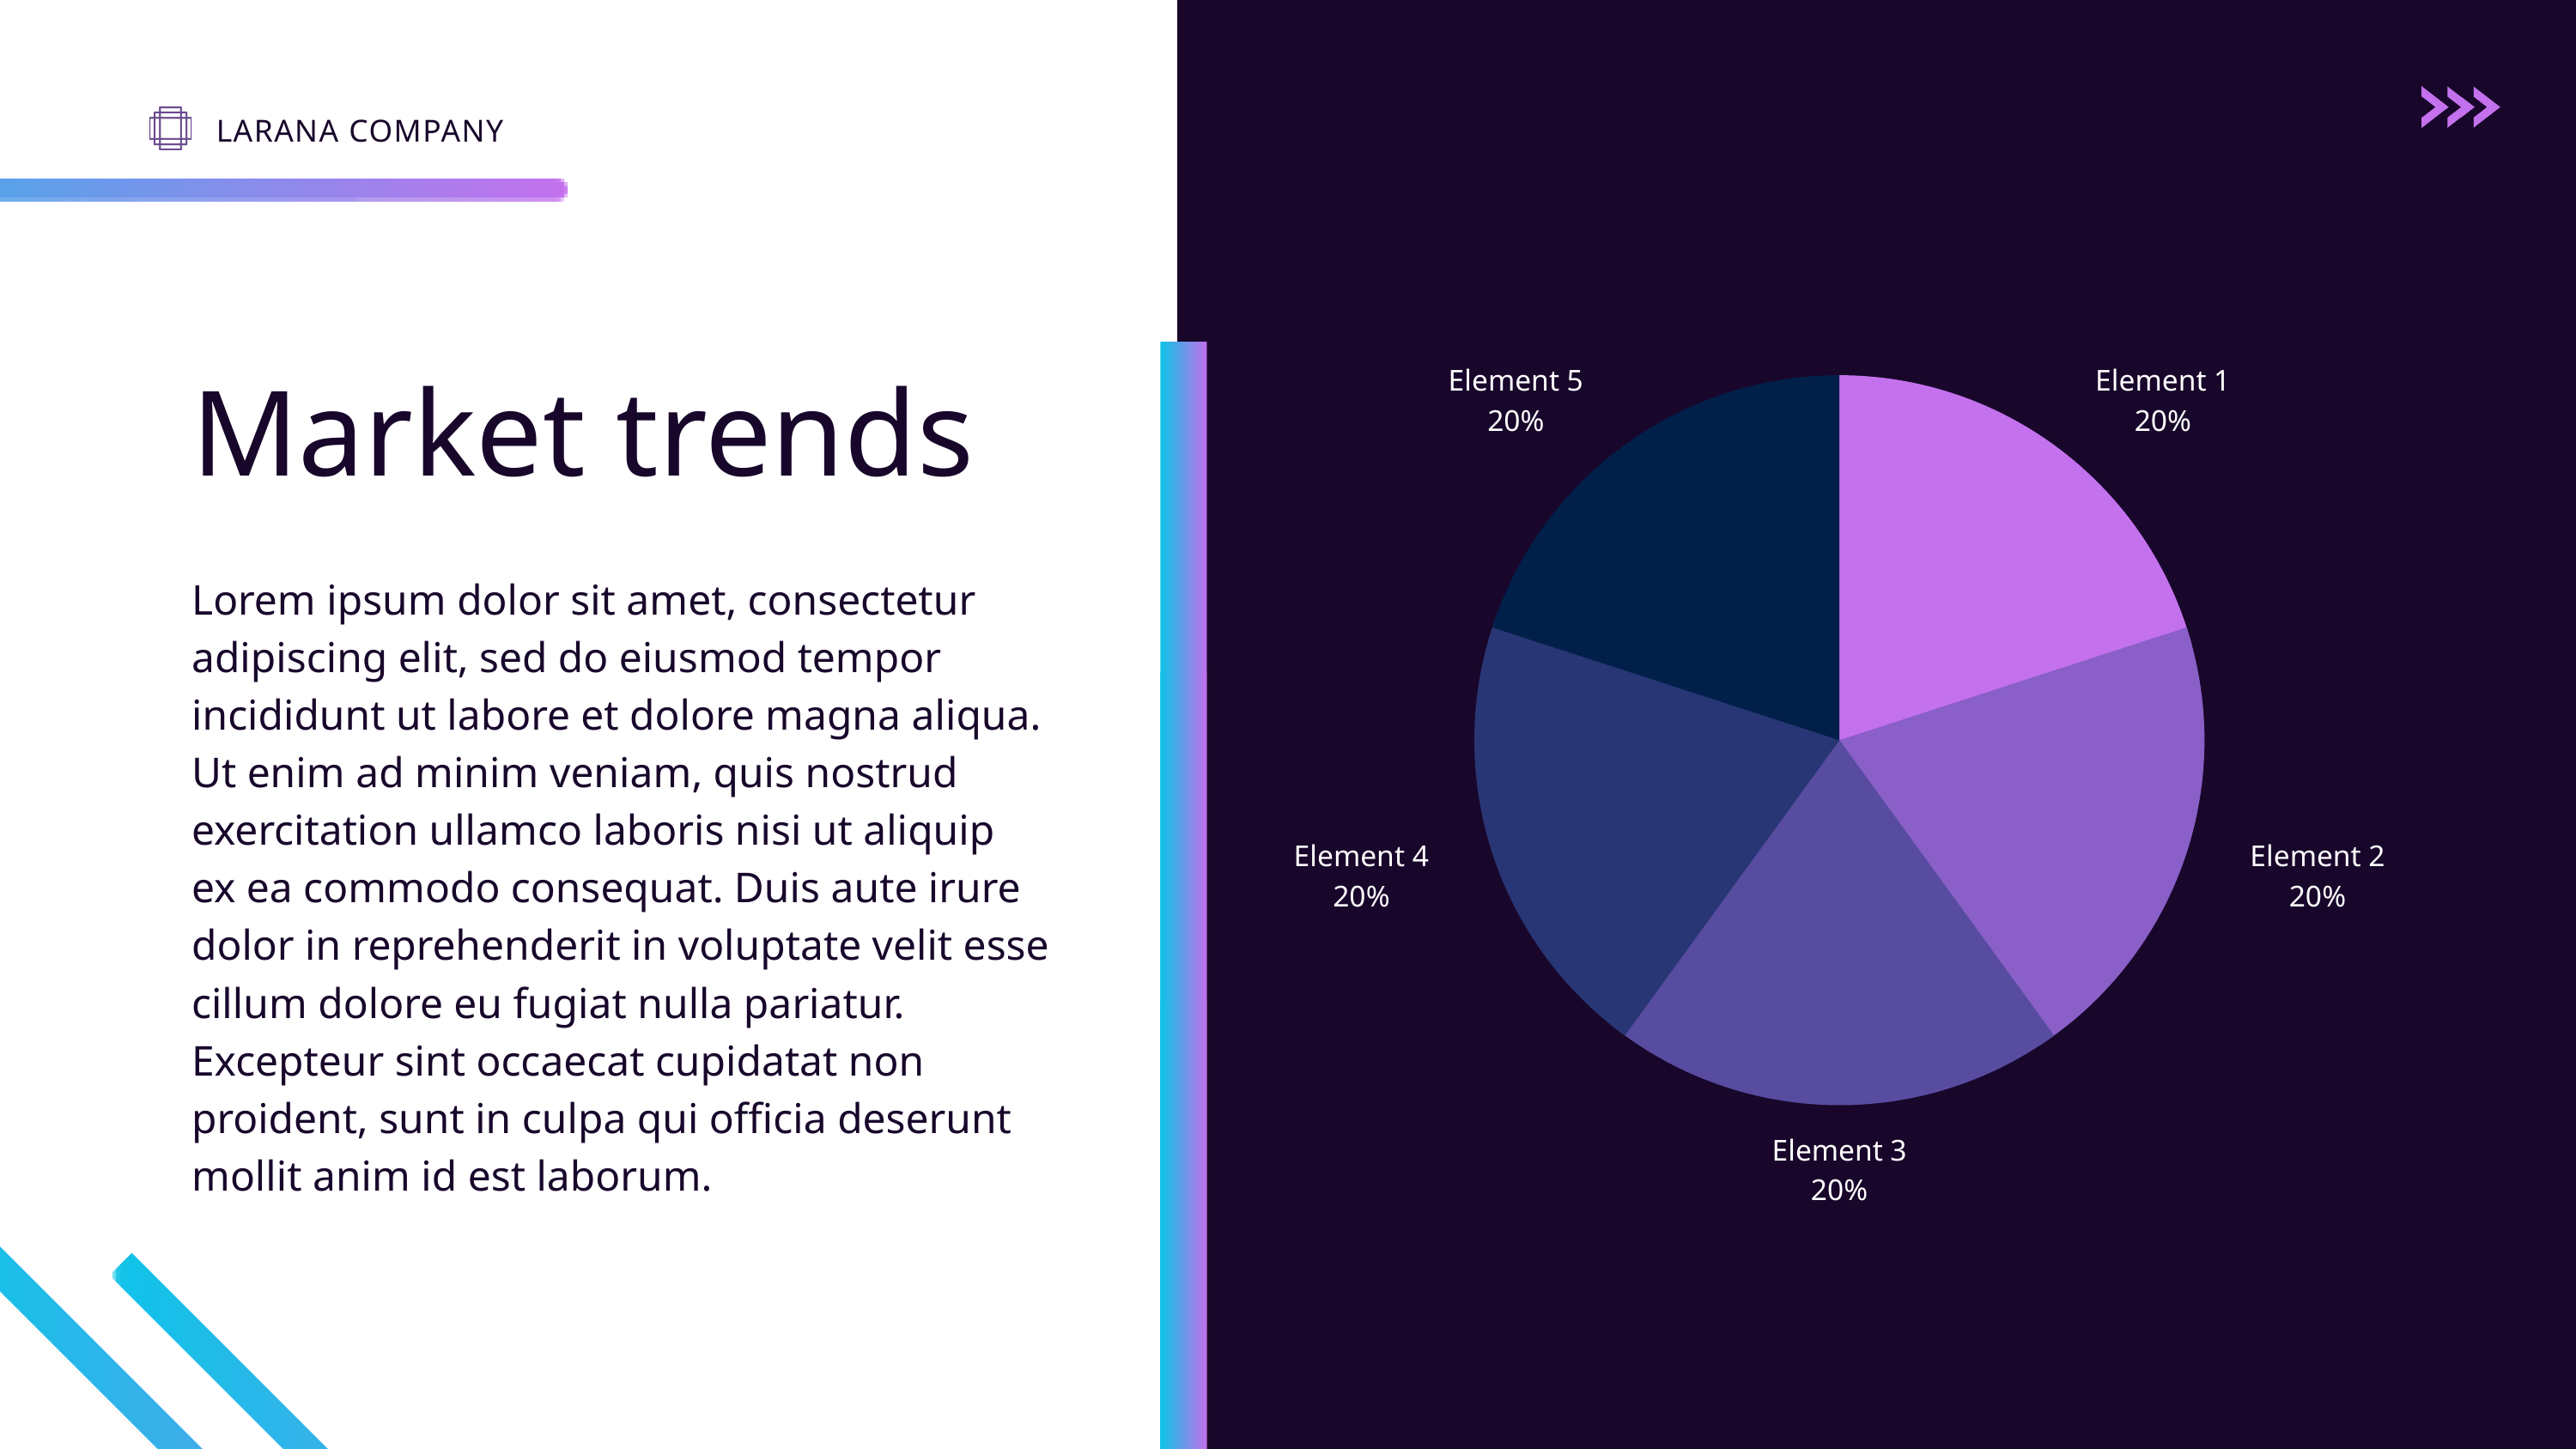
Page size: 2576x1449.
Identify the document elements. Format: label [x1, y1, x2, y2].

text_box [0, 0, 1177, 1449]
text_box [1182, 342, 1207, 1449]
text_box [2421, 86, 2500, 129]
text_box [1287, 359, 2391, 1203]
